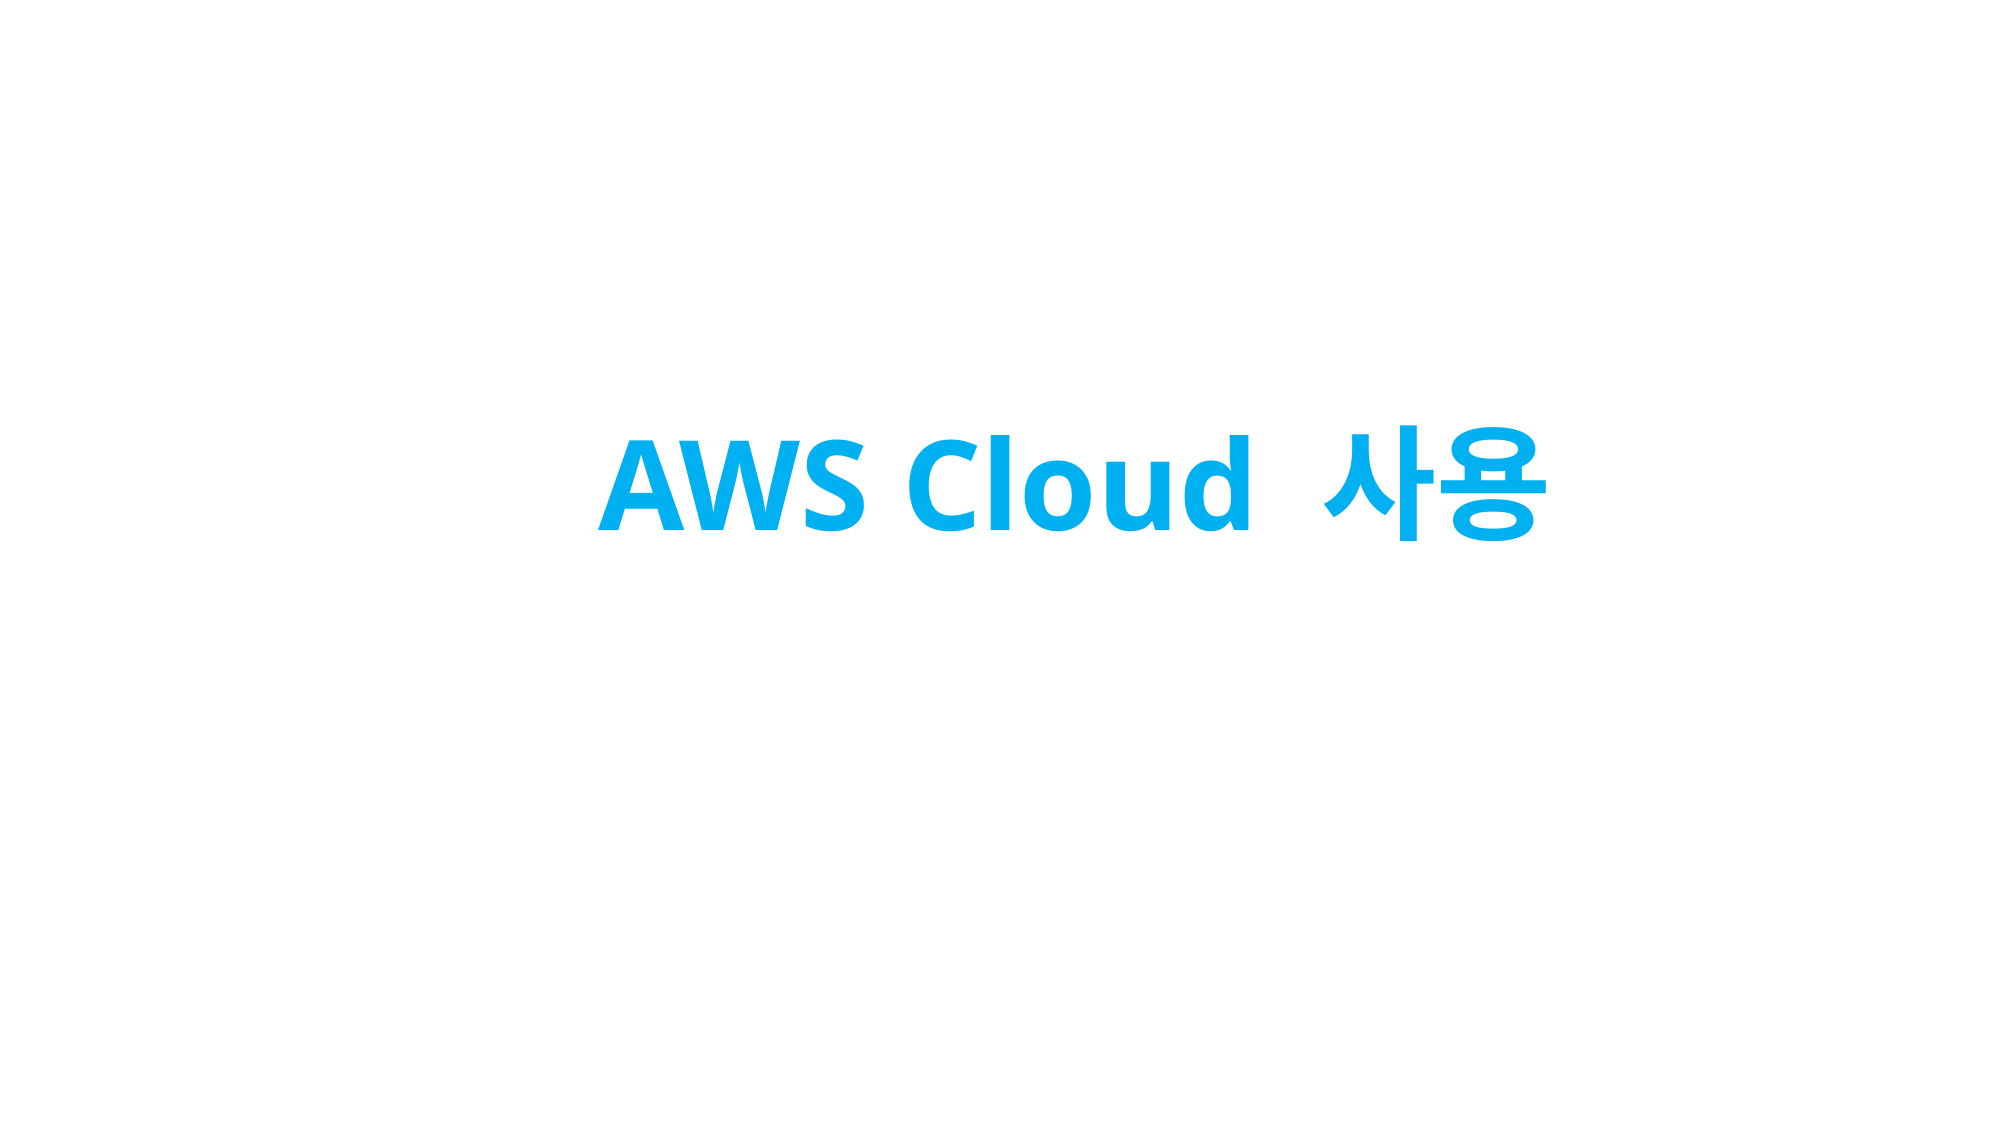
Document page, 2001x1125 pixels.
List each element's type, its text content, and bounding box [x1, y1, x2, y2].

text_box AWS Cloud 사용 [0, 415, 2000, 565]
